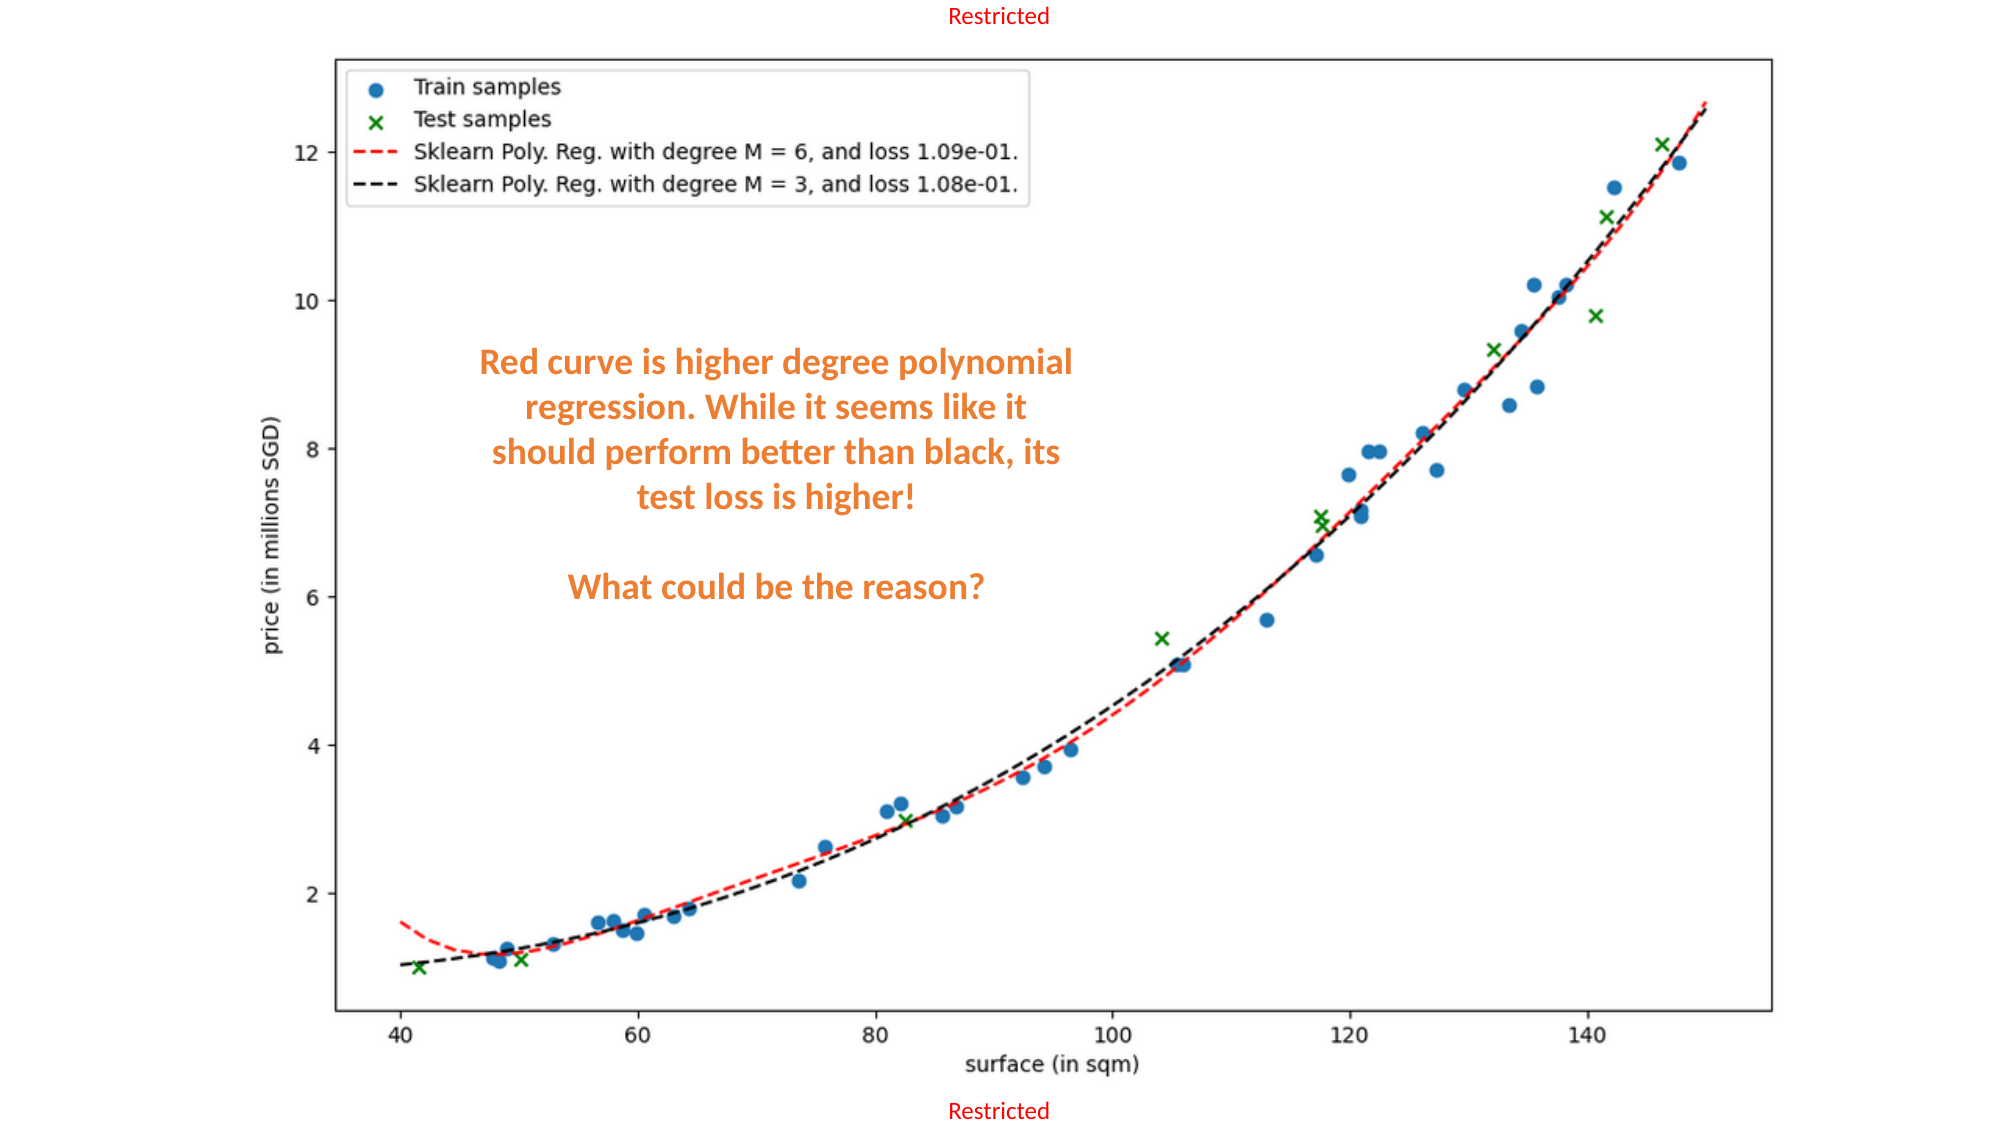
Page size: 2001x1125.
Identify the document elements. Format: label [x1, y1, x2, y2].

picture [213, 39, 1787, 1086]
